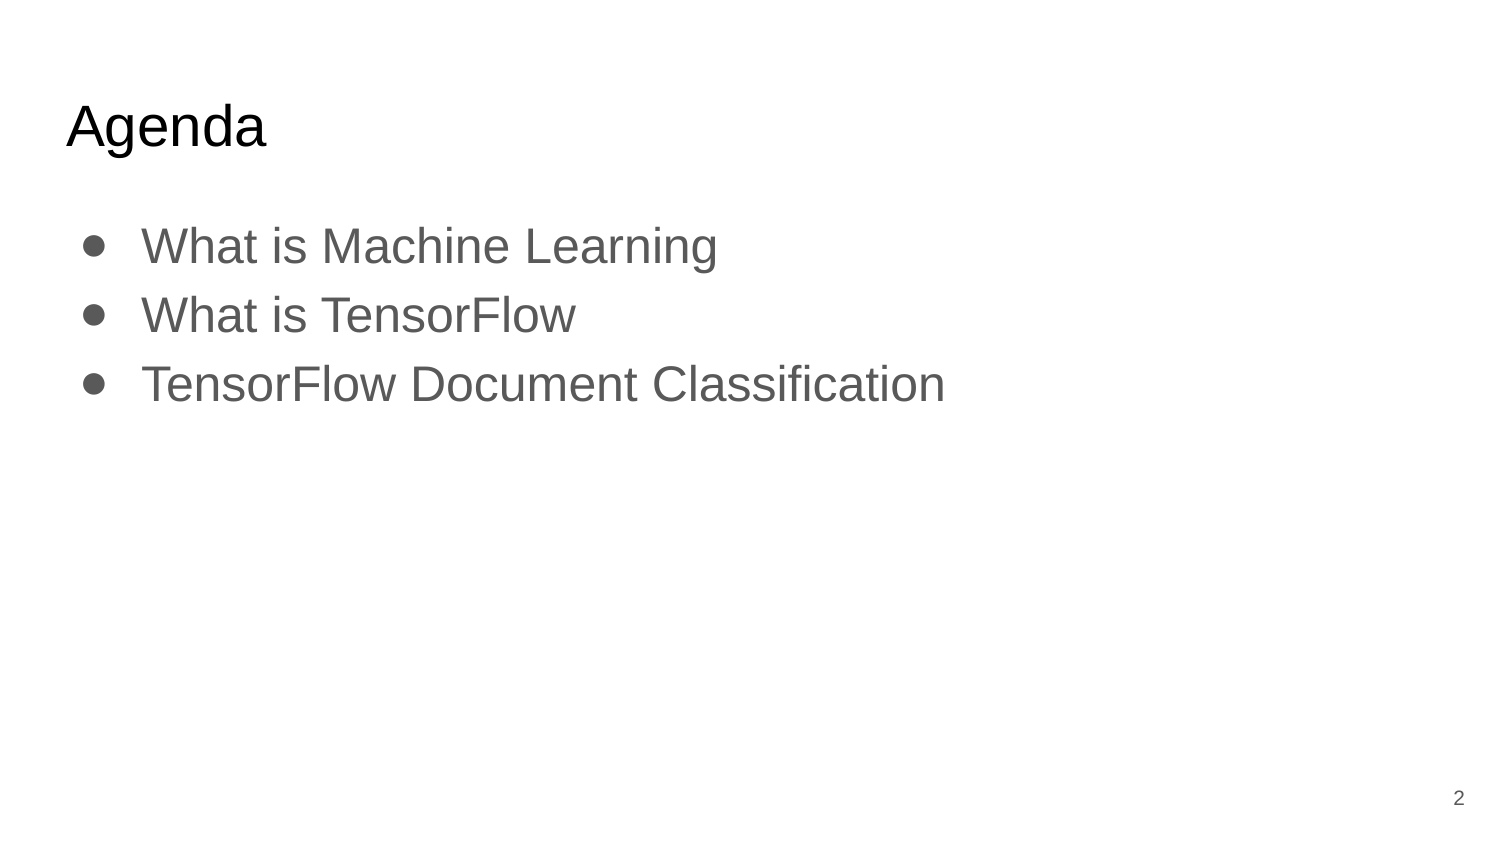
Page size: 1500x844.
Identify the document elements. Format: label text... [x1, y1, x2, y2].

title Agenda [51, 72, 1449, 167]
slide_number ‹#› [1389, 764, 1480, 830]
list What is Machine Learning What is TensorFlow TensorFlow Document Classification [51, 189, 1449, 750]
